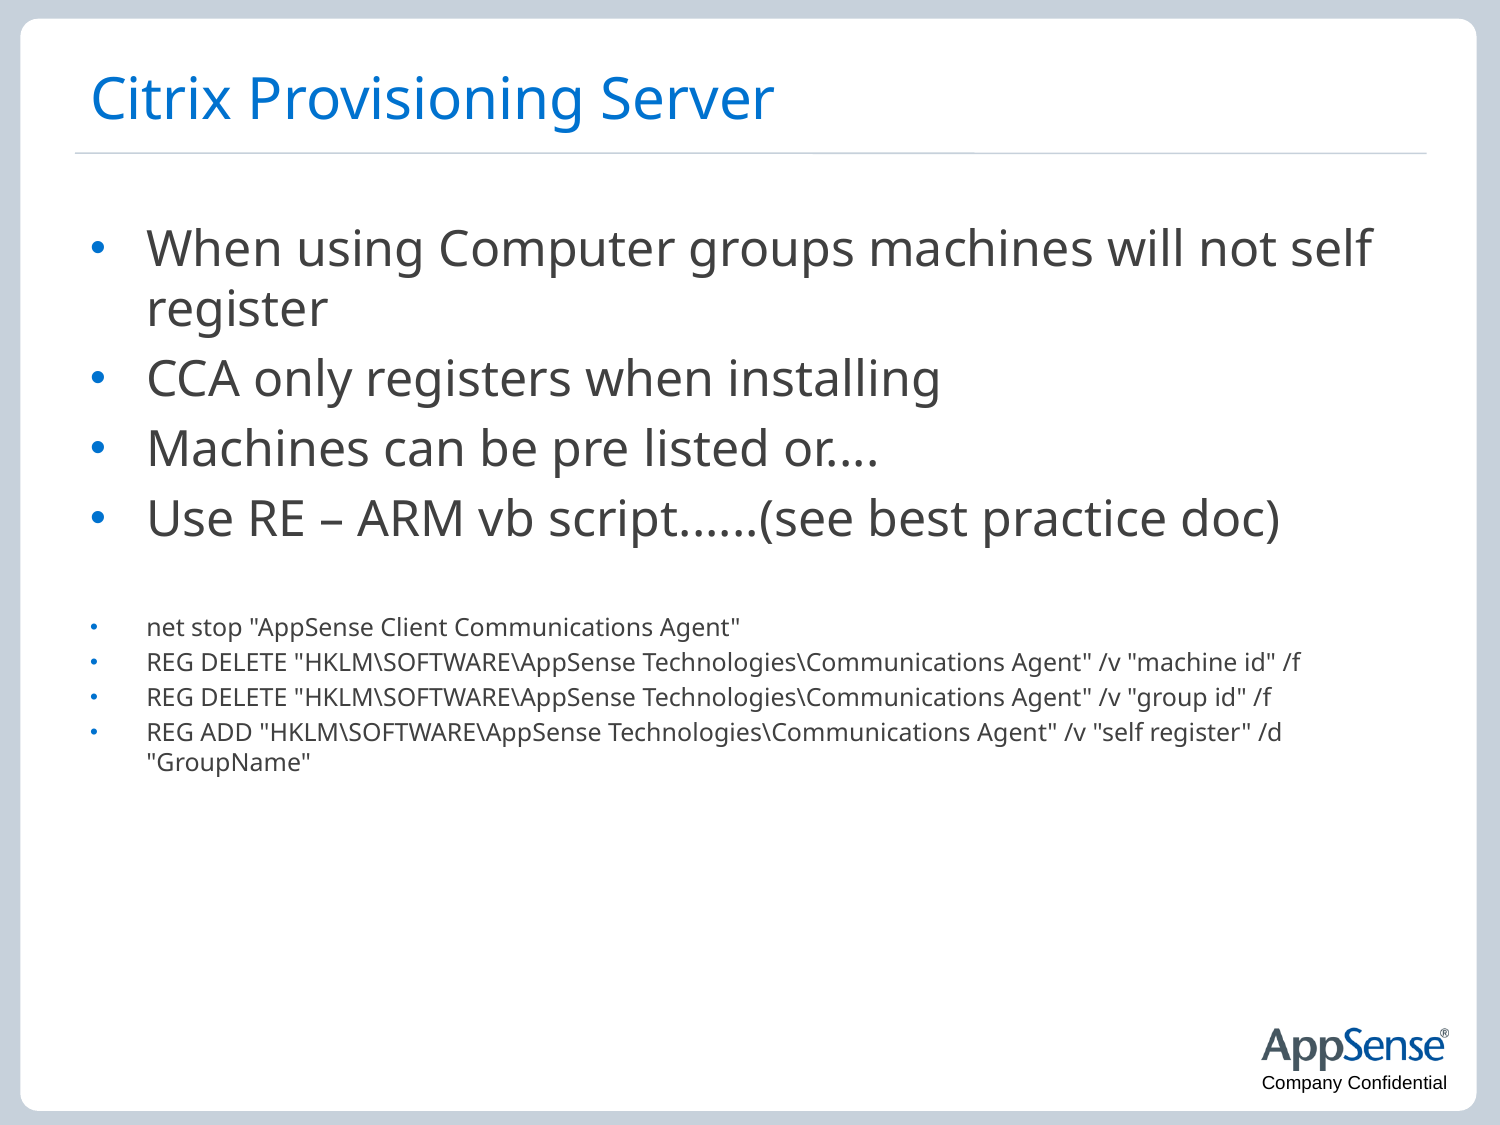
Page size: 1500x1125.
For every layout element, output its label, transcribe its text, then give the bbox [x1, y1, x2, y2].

list When using Computer groups machines will not self register CCA only registers when installing Machines can be pre listed or.... Use RE – ARM vb script......(see best practice doc) net stop "AppSense Client Communications Agent" REG DELETE "HKLM\SOFTWARE\AppSense Technologies\Communications Agent" /v "machine id" /f REG DELETE "HKLM\SOFTWARE\AppSense Technologies\Communications Agent" /v "group id" /f REG ADD "HKLM\SOFTWARE\AppSense Technologies\Communications Agent" /v "self register" /d "GroupName" [74, 209, 1426, 1006]
picture [1261, 1027, 1449, 1071]
title Citrix Provisioning Server [74, 44, 1426, 148]
